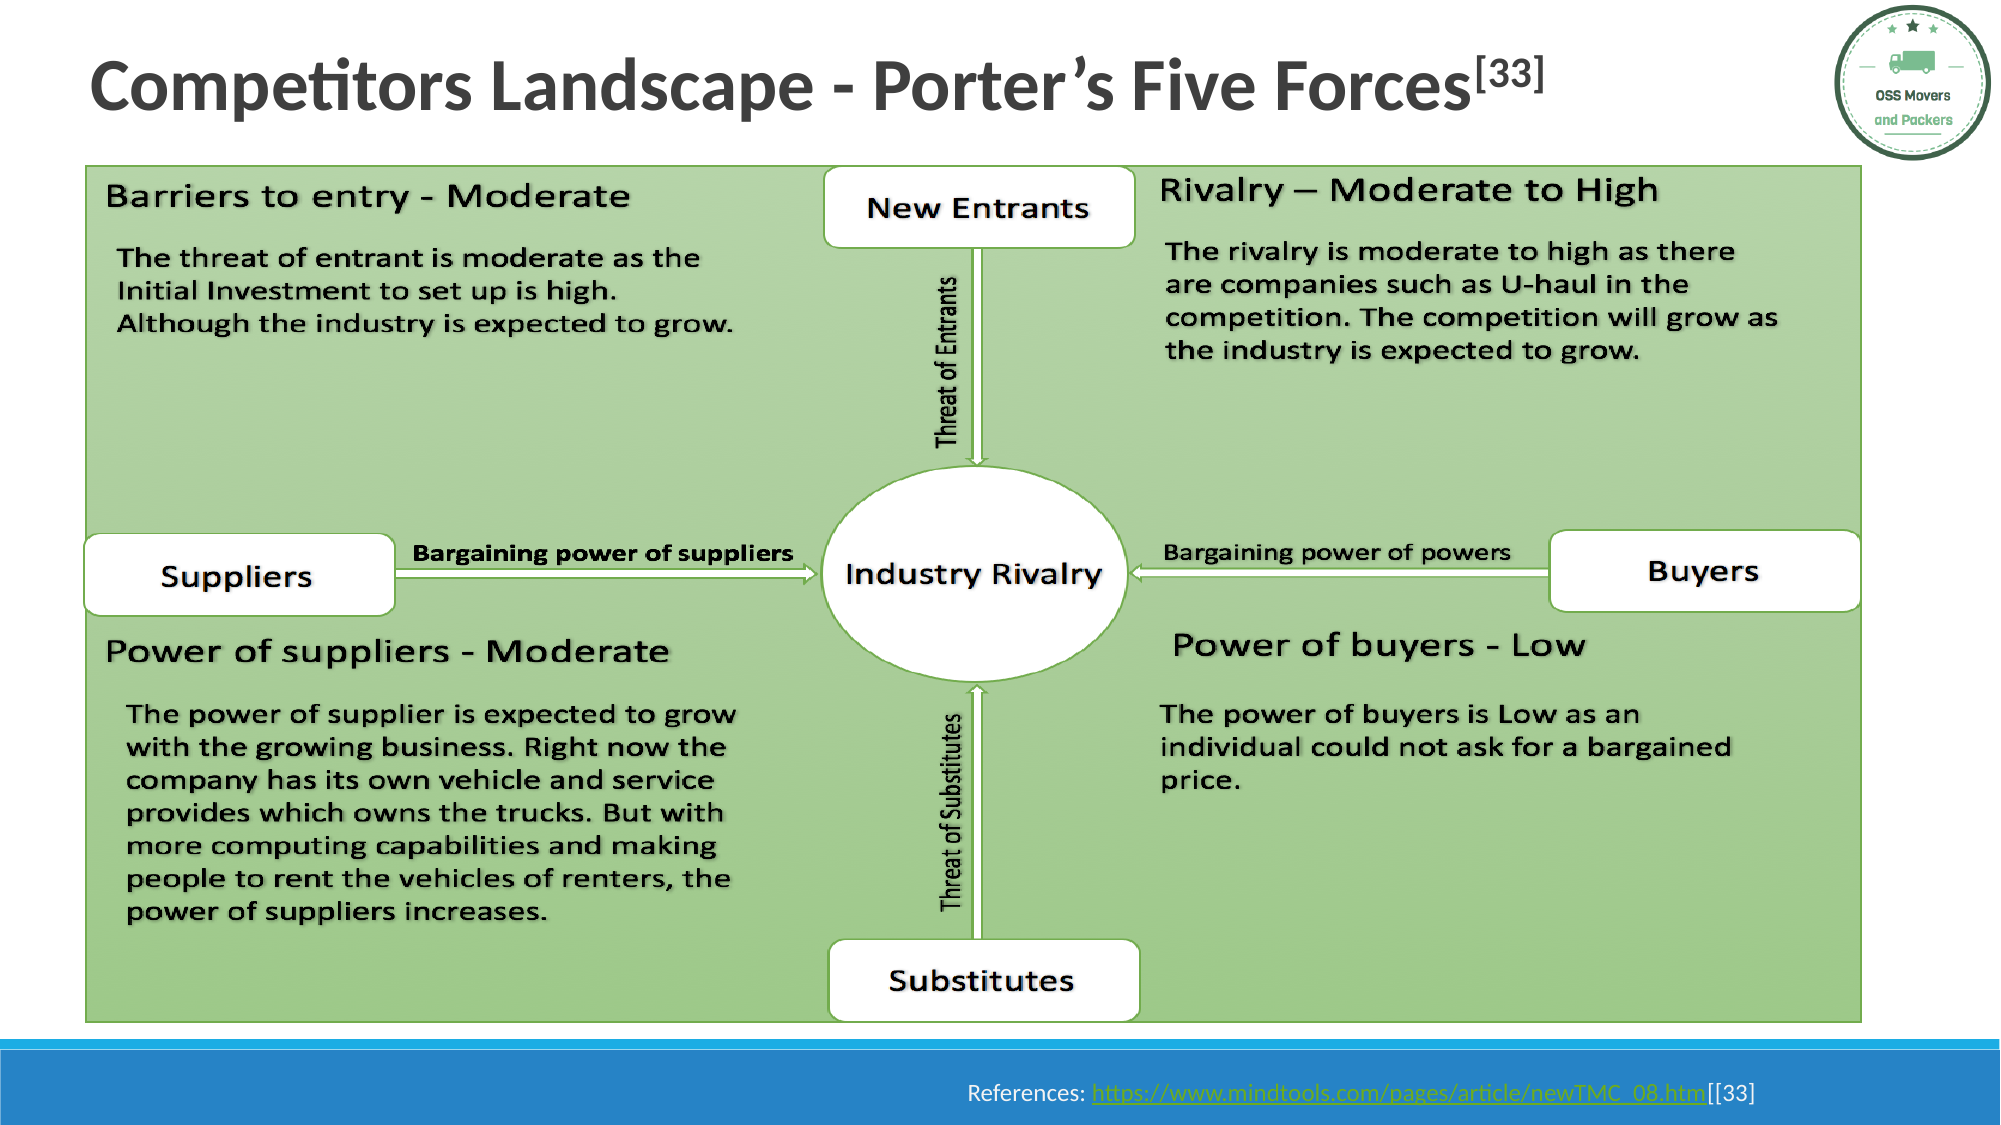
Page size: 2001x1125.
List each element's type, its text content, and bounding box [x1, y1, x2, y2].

text_box References: https://www.mindtools.com/pages/article/newTMC_08.htm[[33] [84, 1061, 1796, 1107]
text_box Competitors Landscape - Porter’s Five Forces[33] [74, 23, 1646, 151]
picture [83, 1, 1999, 1024]
